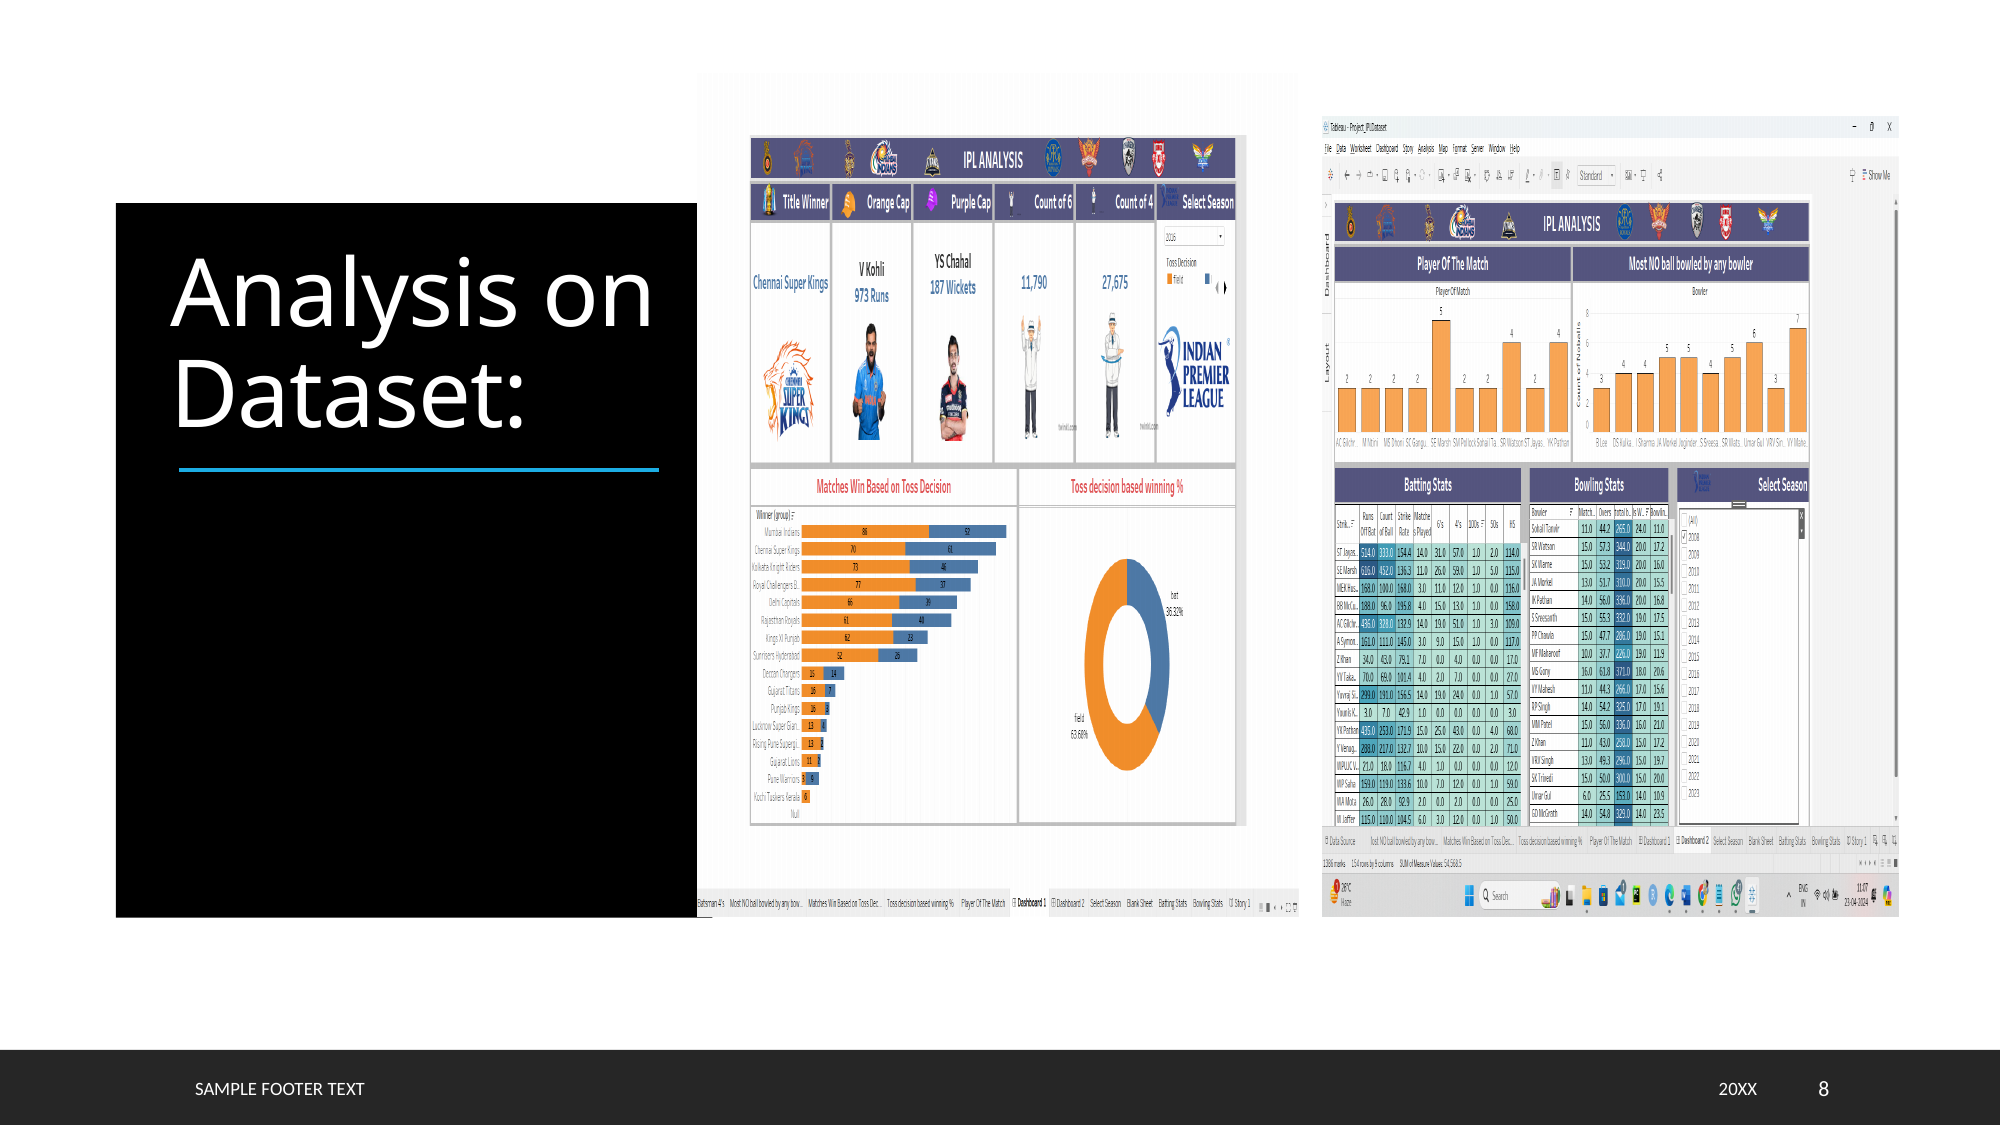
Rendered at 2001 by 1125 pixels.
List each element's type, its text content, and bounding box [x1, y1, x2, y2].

slide_number 8 [1803, 1057, 1932, 1118]
slide_number 20XX [1348, 1057, 1773, 1118]
footer Sample Footer Text [180, 1057, 1299, 1118]
title Analysis on Dataset: [155, 232, 673, 456]
picture [1322, 115, 1899, 918]
picture [696, 72, 1299, 917]
